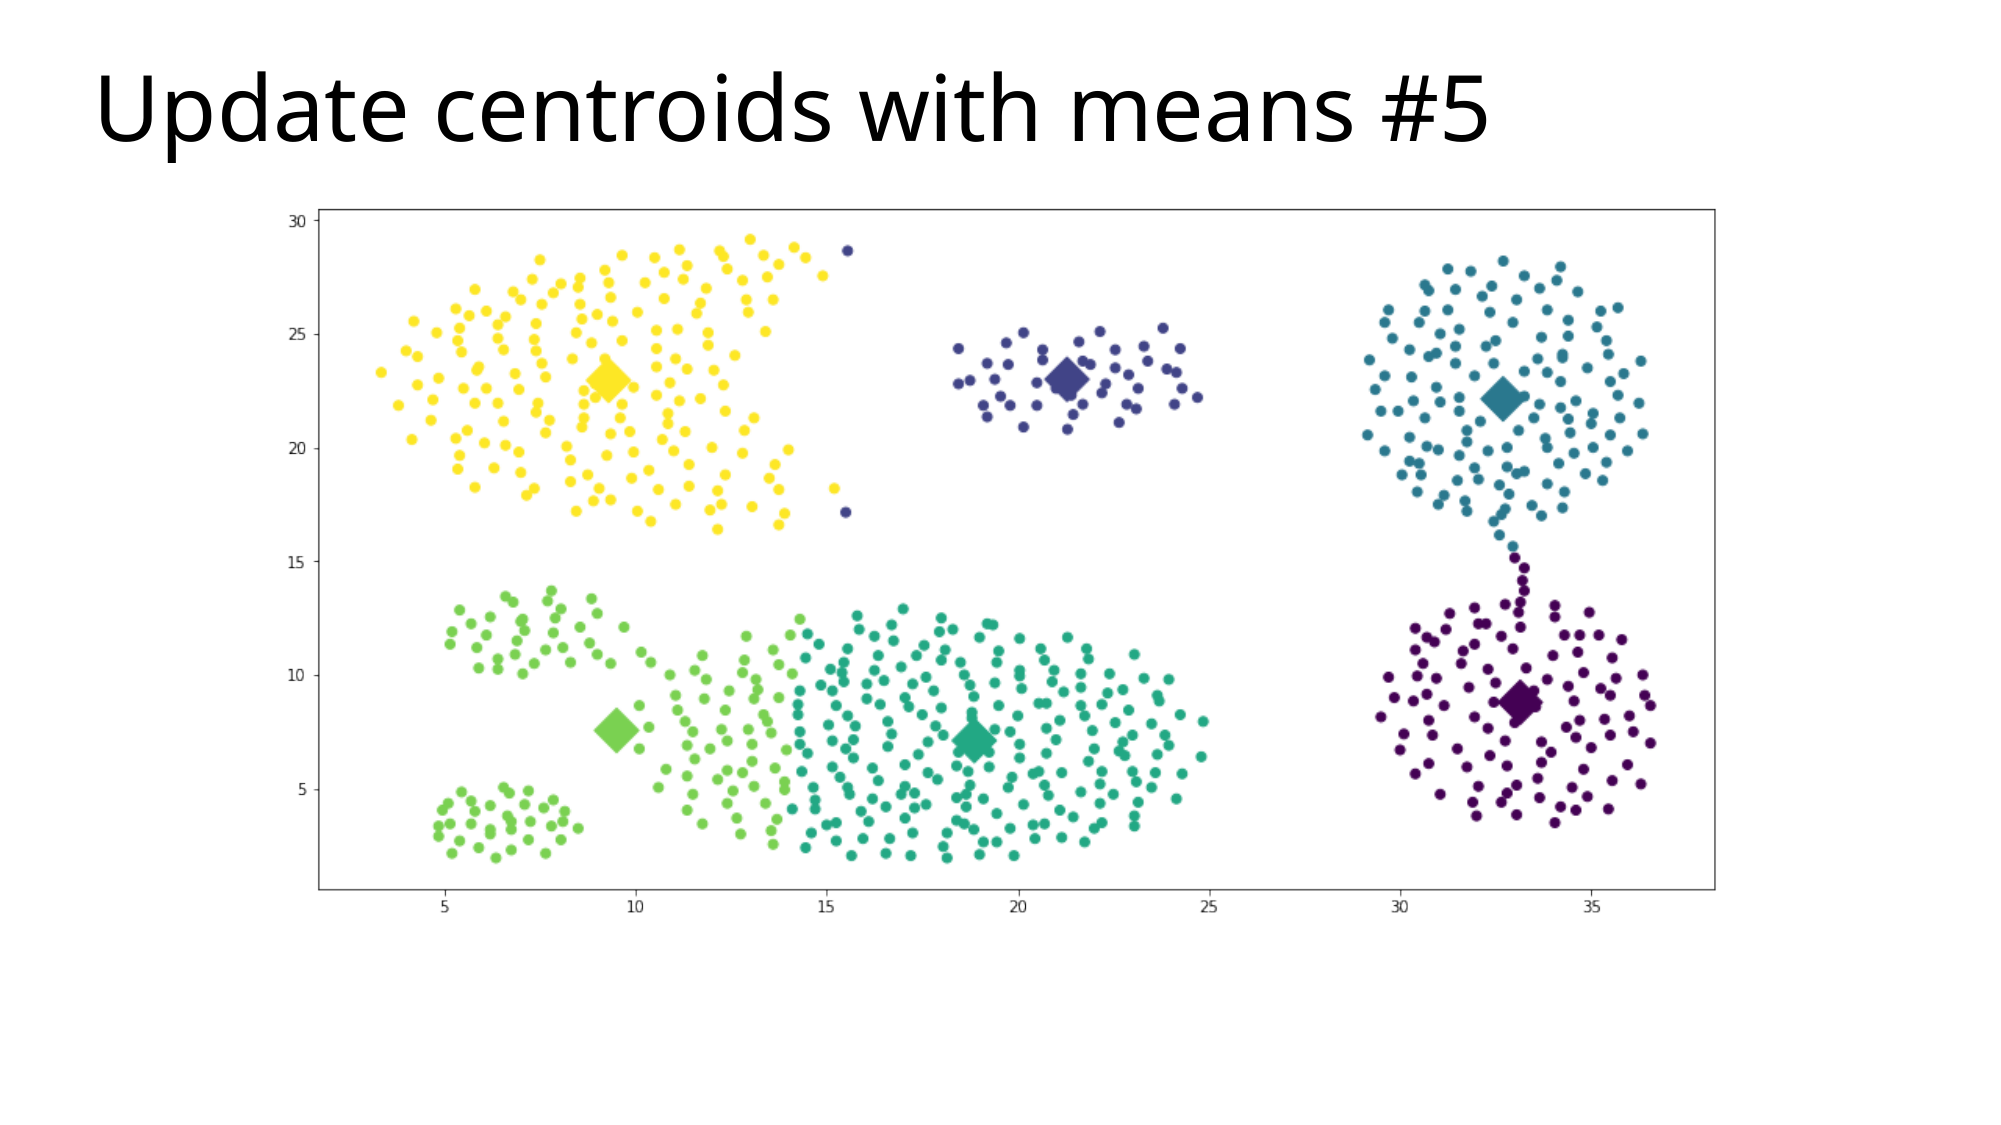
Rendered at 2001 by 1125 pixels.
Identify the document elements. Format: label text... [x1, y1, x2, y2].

title Update centroids with means #5 [78, 52, 1804, 171]
picture [276, 198, 1724, 927]
